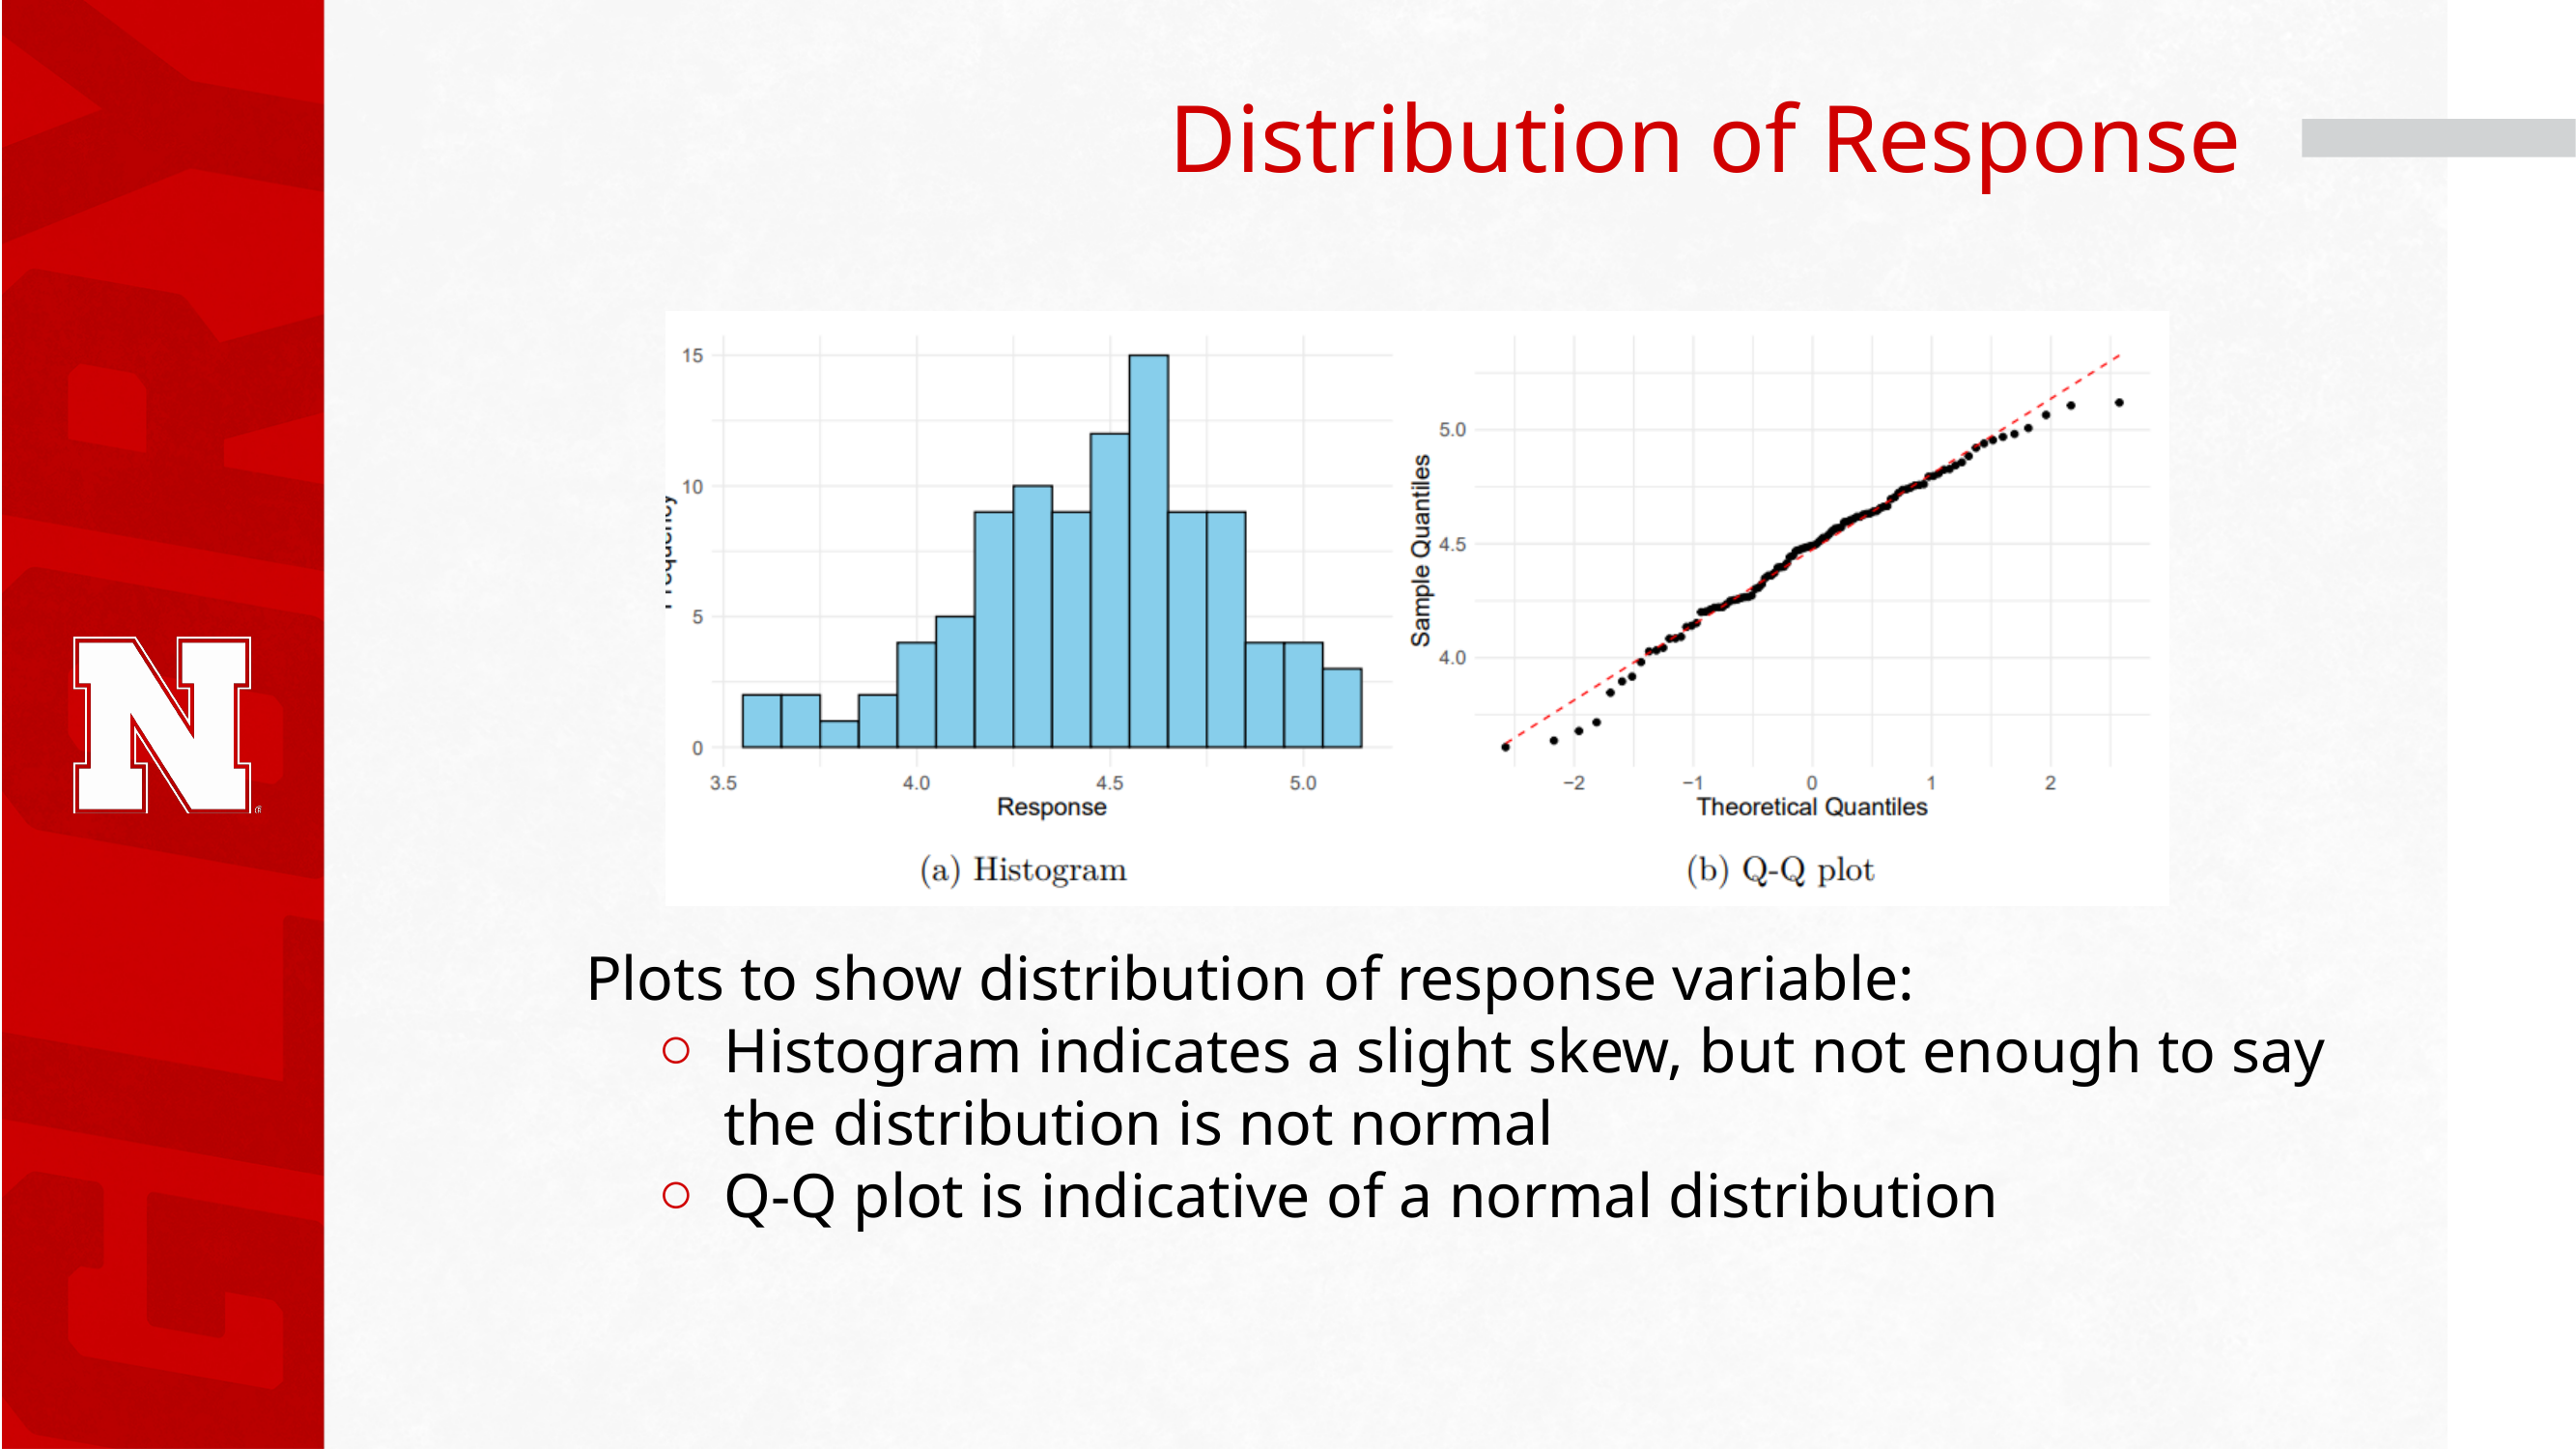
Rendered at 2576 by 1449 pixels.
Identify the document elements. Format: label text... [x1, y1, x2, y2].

title Distribution of Response [346, 96, 2242, 174]
picture [2, 0, 2448, 1449]
list Plots to show distribution of response variable: Histogram indicates a slight skew, but not enough to say the distribution is not normal Q-Q plot is indicative of a normal distribution [564, 932, 2426, 1343]
